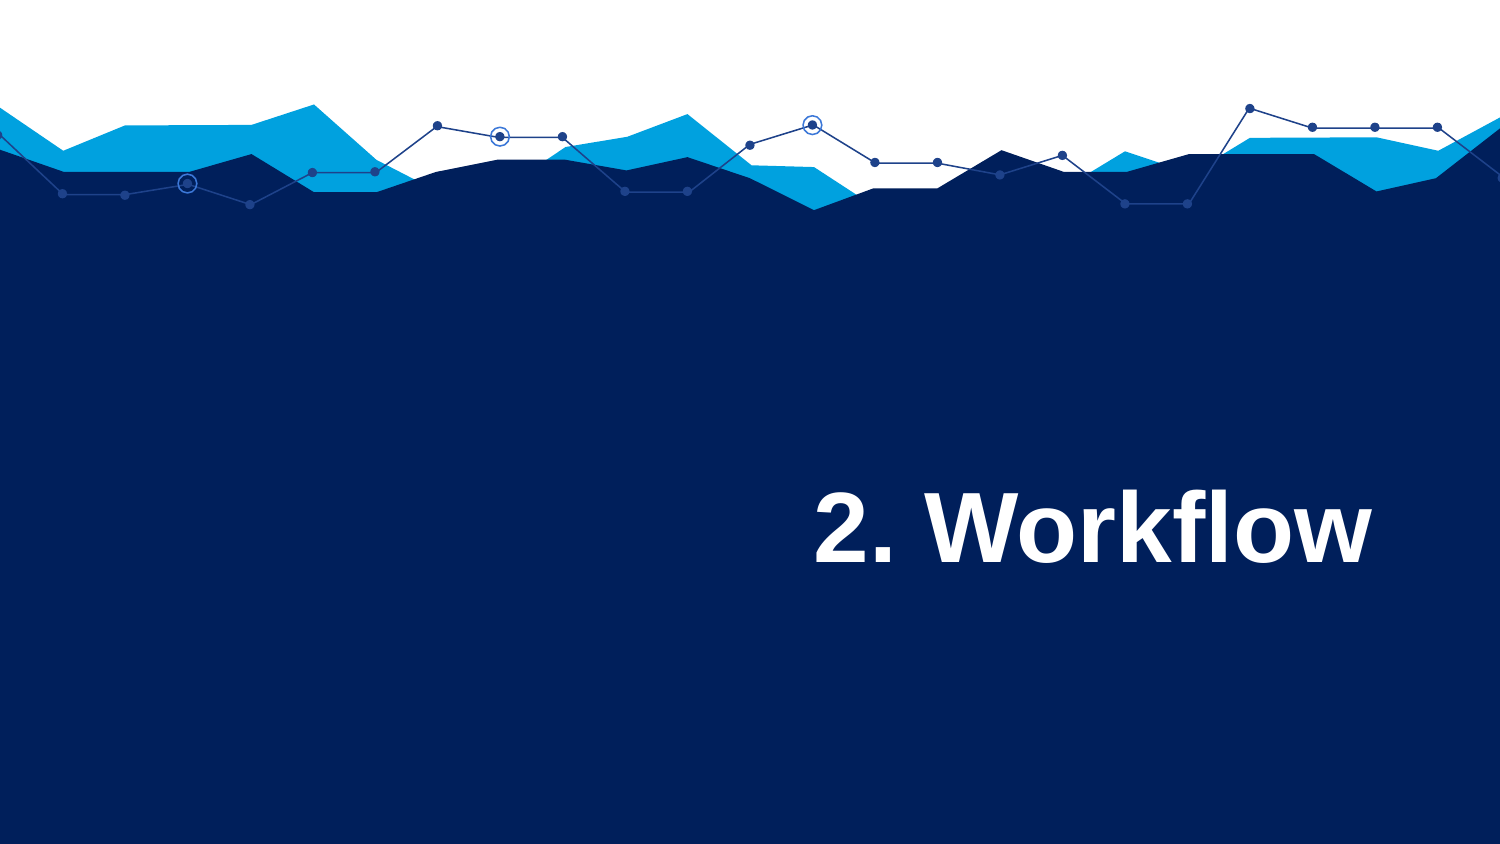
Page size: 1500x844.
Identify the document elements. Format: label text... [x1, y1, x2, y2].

title 2. Workflow [112, 447, 1388, 638]
